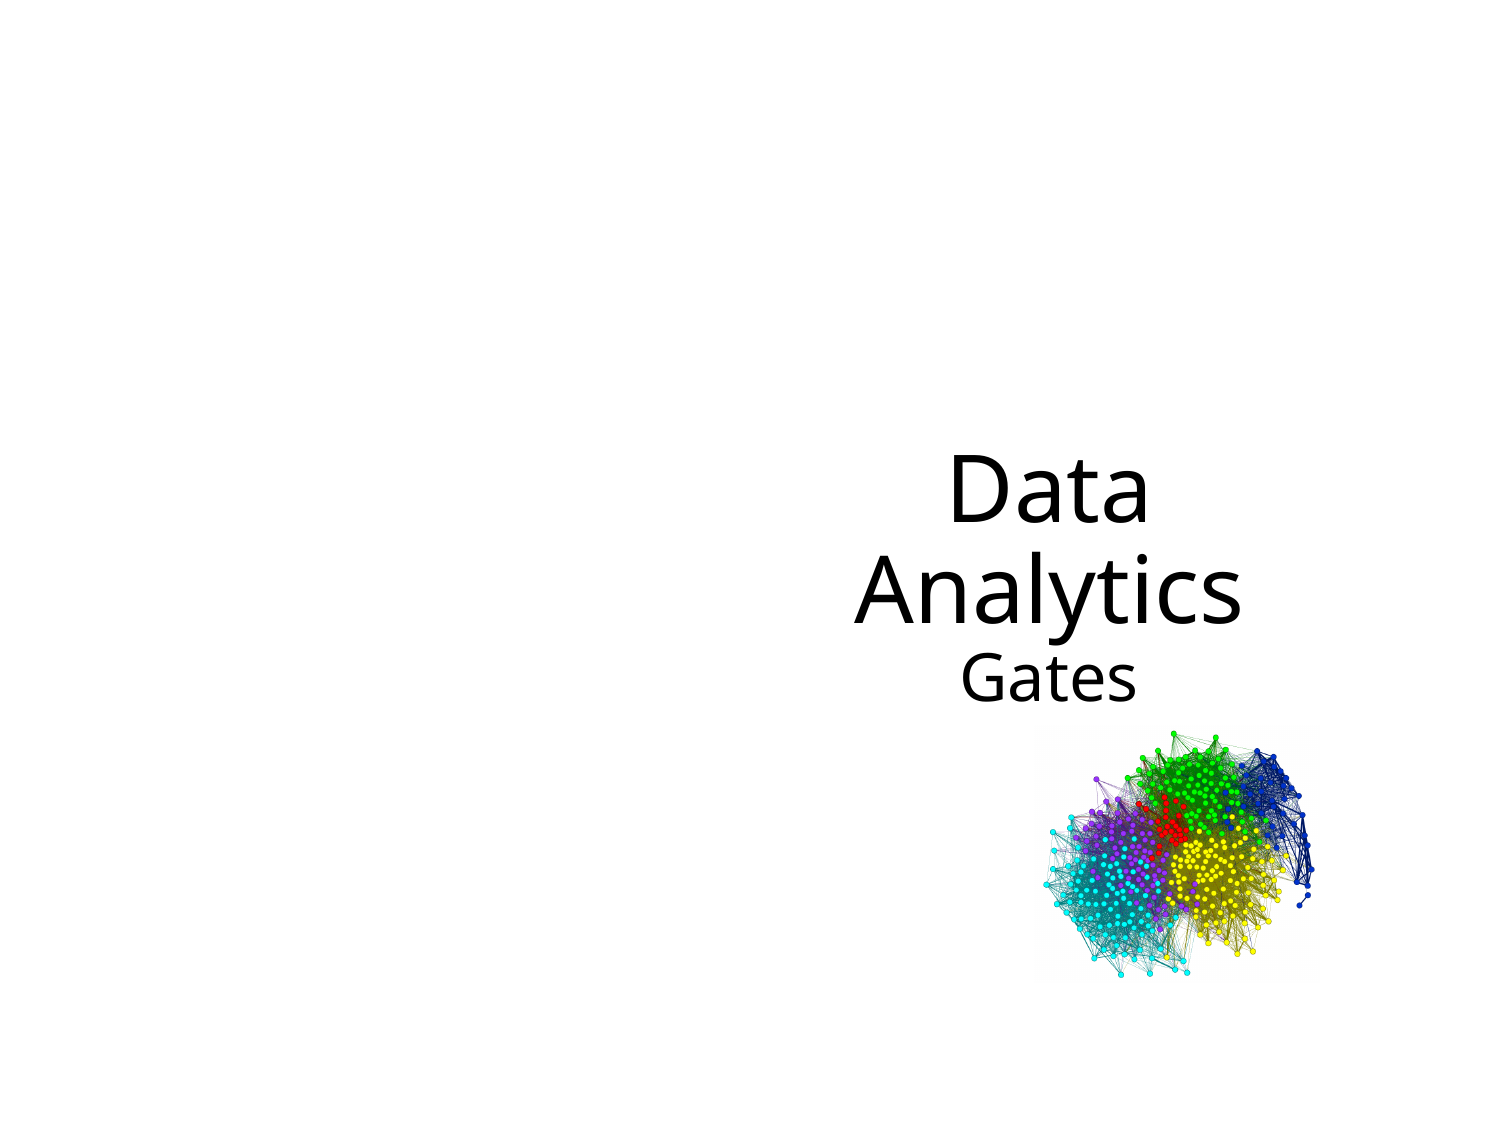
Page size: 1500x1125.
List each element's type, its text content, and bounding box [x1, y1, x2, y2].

title Data Analytics Gates [764, 444, 1335, 724]
picture [1034, 725, 1320, 983]
